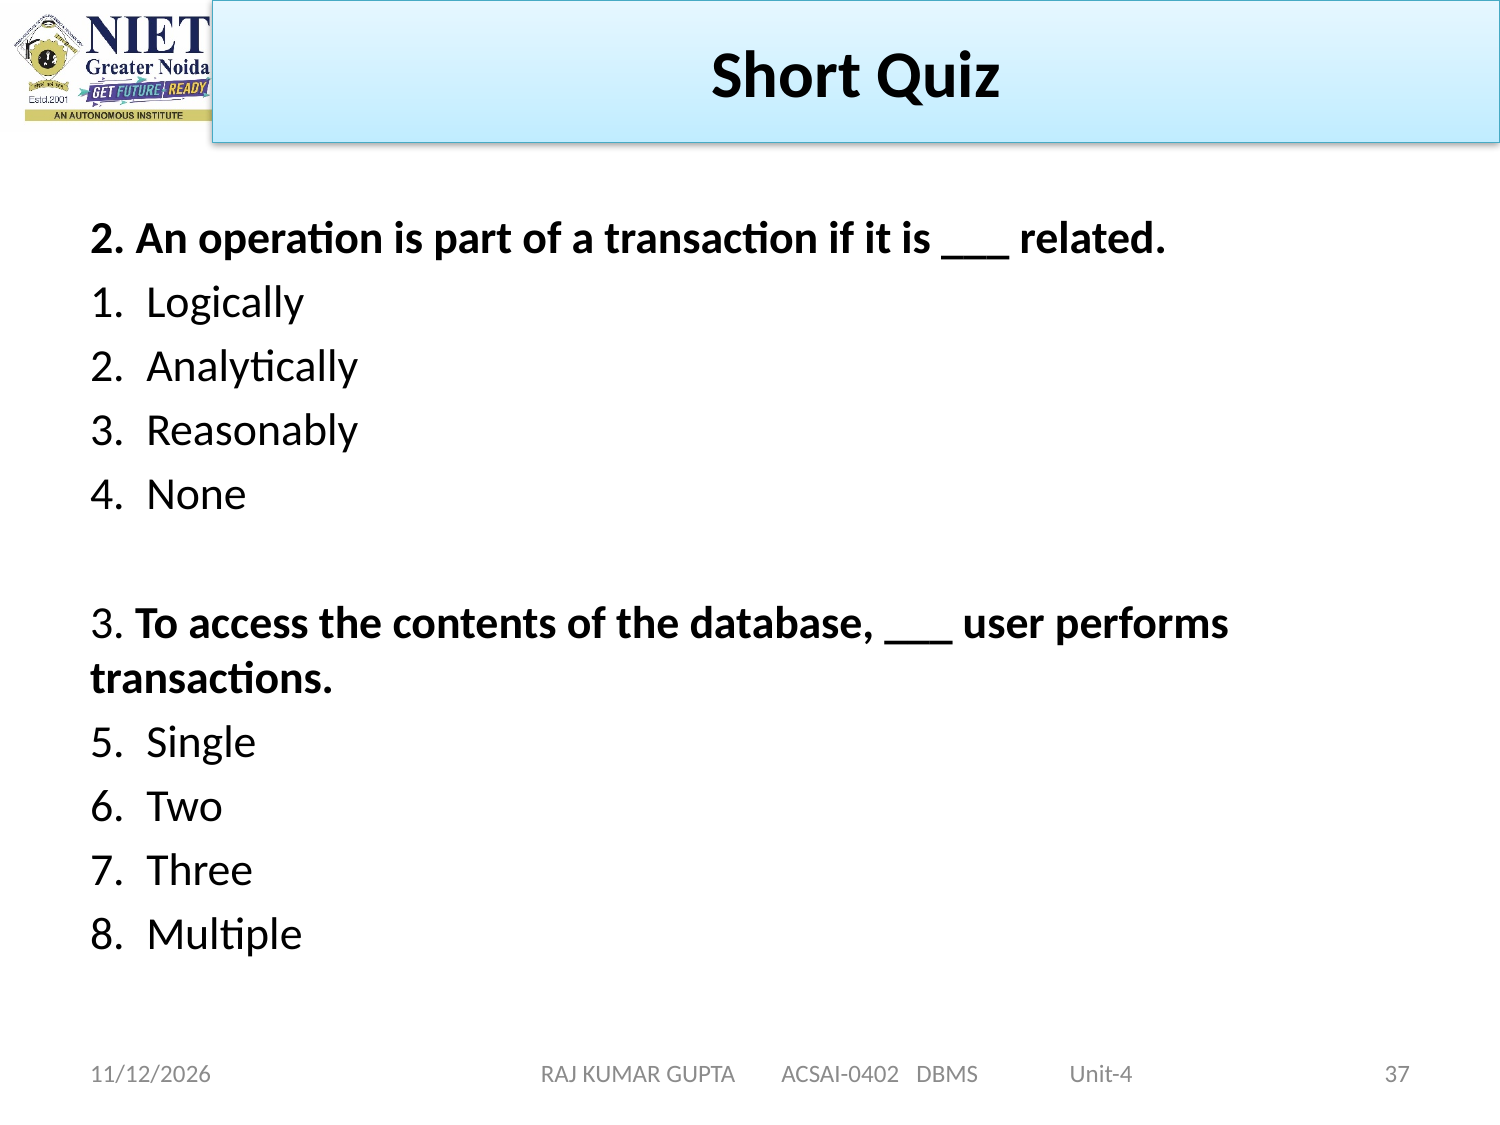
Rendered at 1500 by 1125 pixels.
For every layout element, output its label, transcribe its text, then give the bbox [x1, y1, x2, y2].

slide_number 37 [1074, 1042, 1425, 1103]
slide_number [75, 1042, 425, 1103]
list 2. An operation is part of a transaction if it is ___ related. Logically Analytically Reasonably None 3. To access the contents of the database, ___ user performs transactions. Single Two Three Multiple [75, 200, 1425, 1005]
title Short Quiz [212, 0, 1500, 143]
footer RAJ KUMAR GUPTA ACSAI-0402 DBMS Unit-4 [512, 1042, 1074, 1103]
picture [0, 3, 226, 132]
